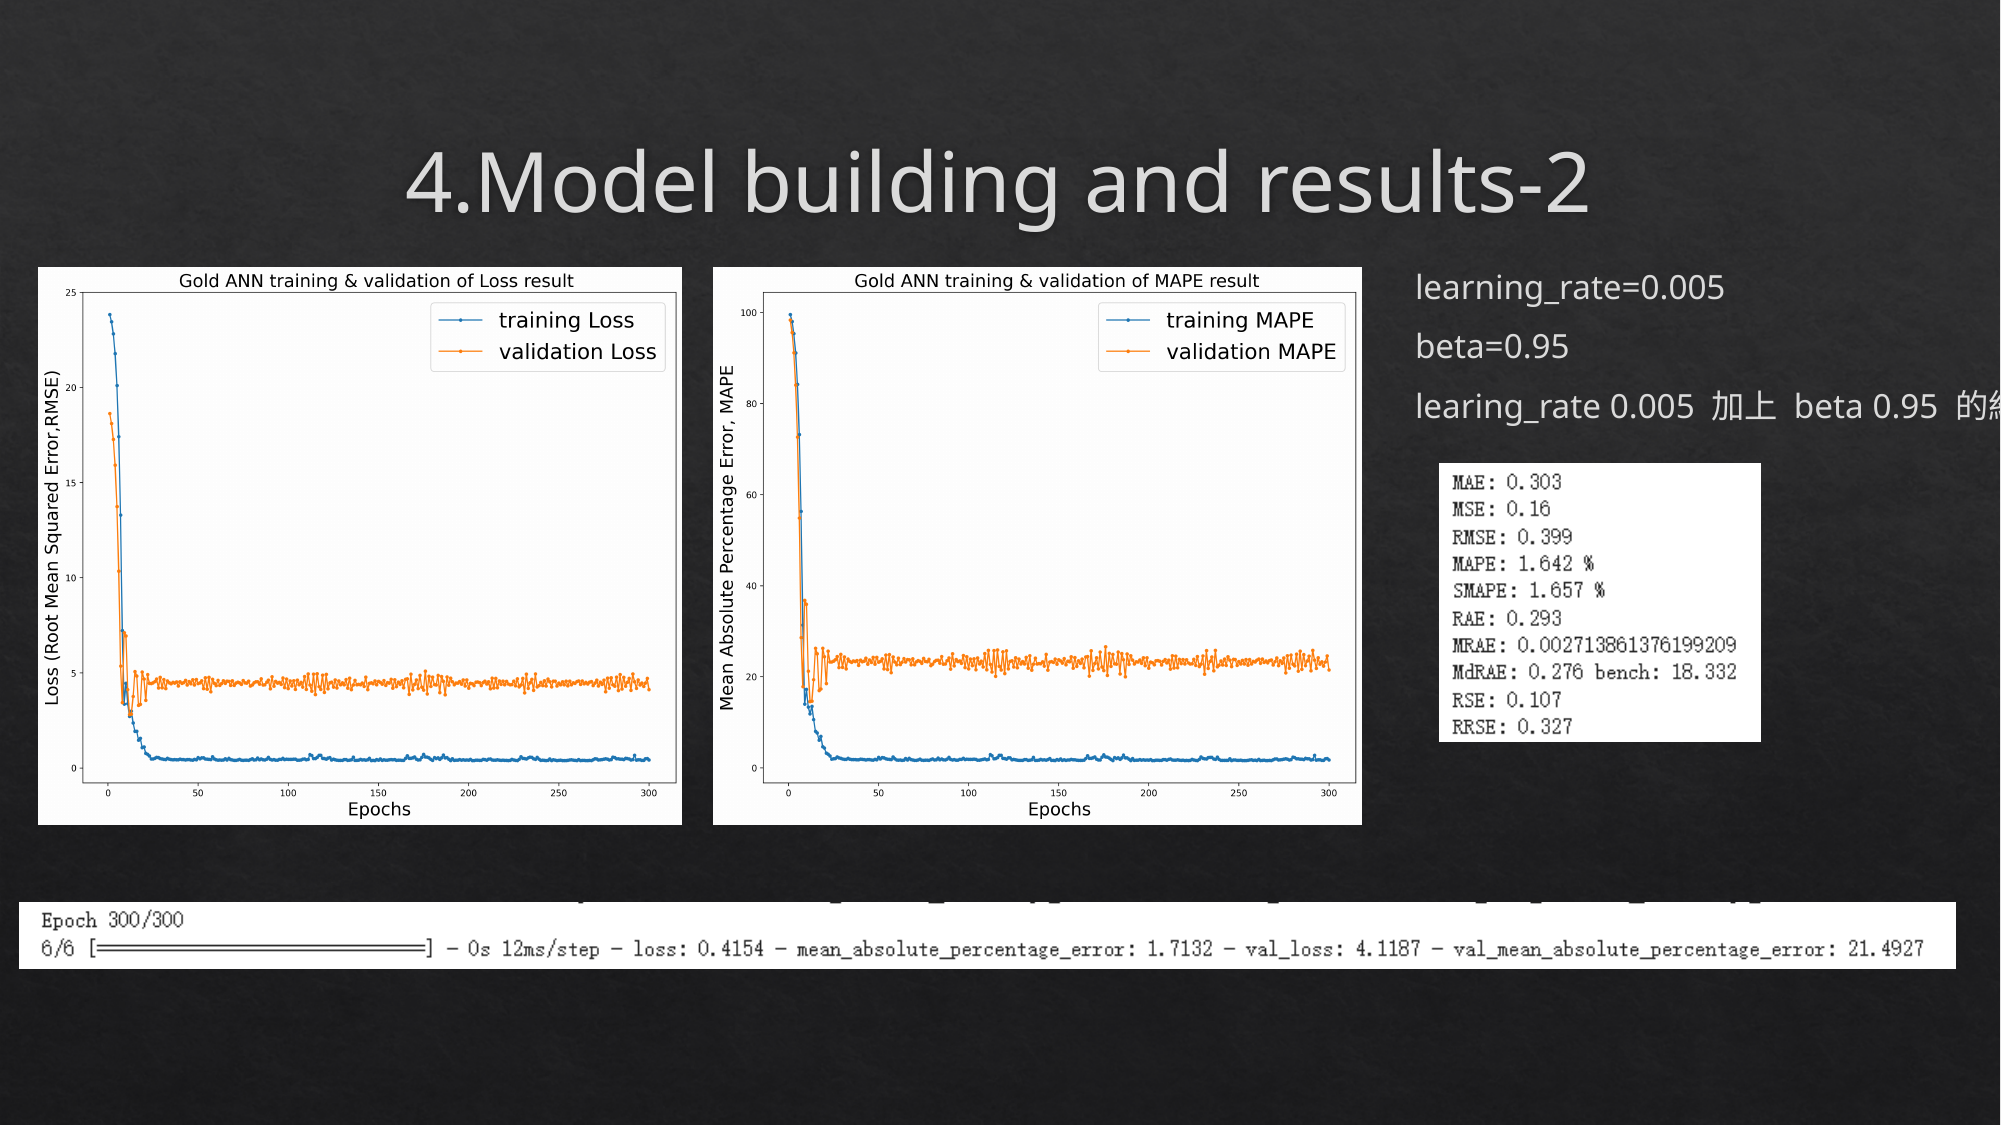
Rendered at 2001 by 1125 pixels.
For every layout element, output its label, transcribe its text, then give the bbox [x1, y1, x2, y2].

text_box learning_rate=0.005 beta=0.95 learing_rate 0.005 加上 beta 0.95 的組合 [1394, 259, 2000, 432]
picture [1438, 462, 1762, 742]
title 4.Model building and results-2 [149, 99, 1849, 260]
picture [713, 267, 1363, 825]
picture [38, 267, 682, 825]
picture [18, 902, 1956, 969]
